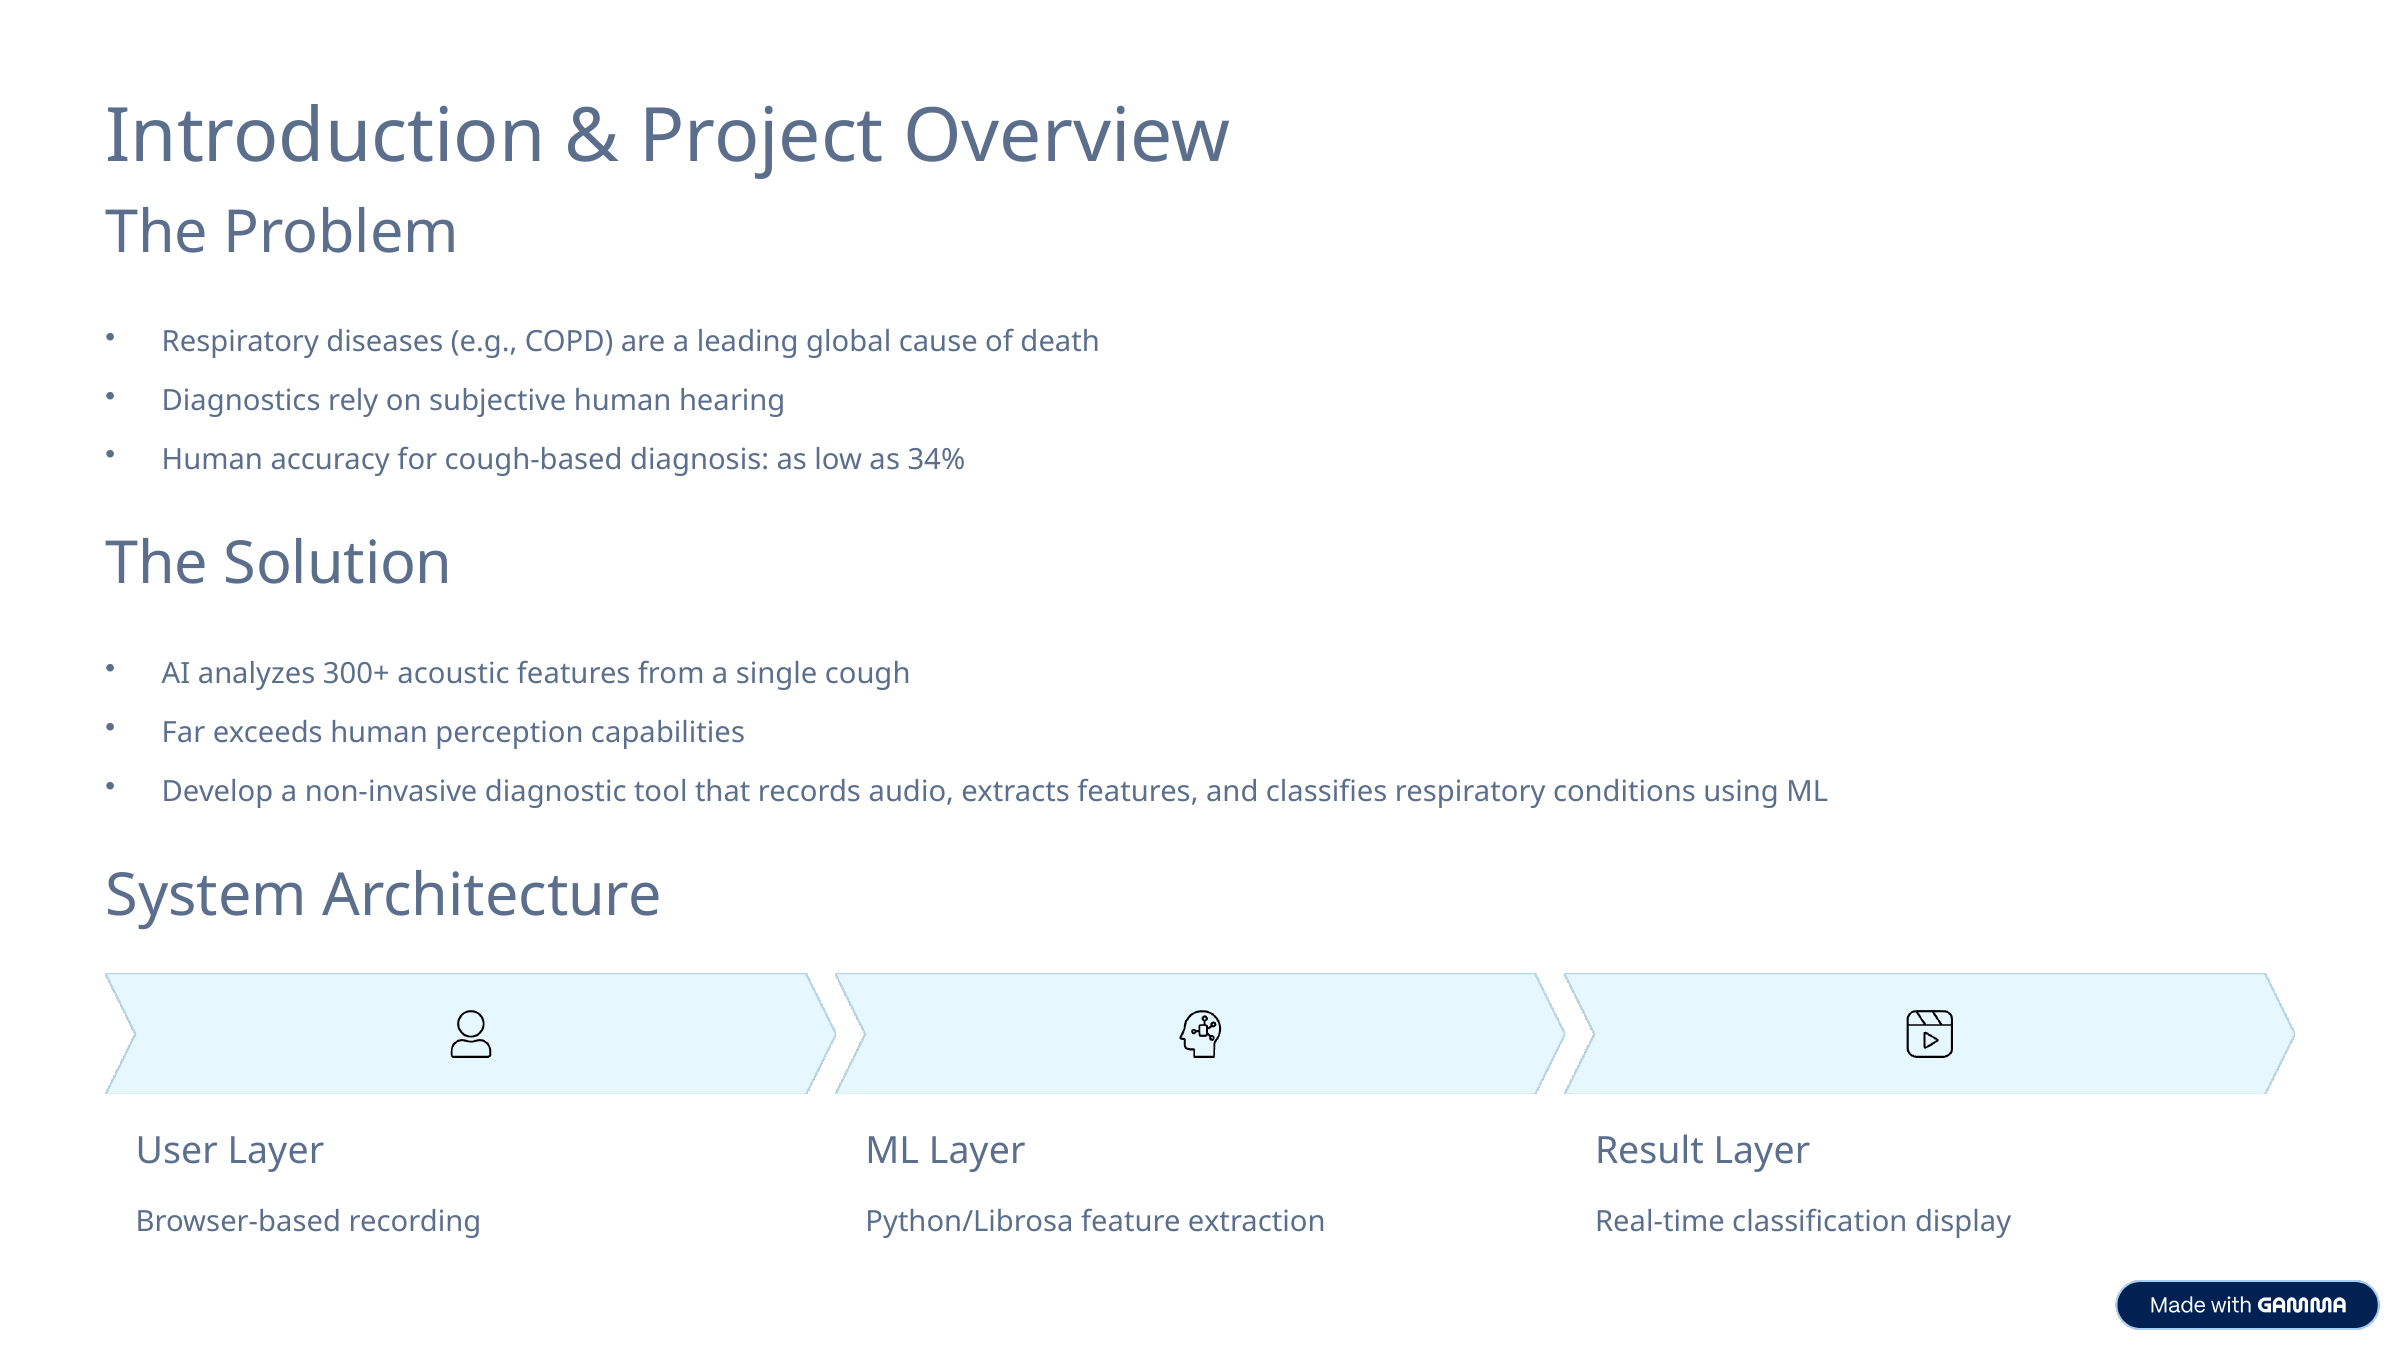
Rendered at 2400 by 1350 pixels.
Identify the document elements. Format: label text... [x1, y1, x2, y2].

picture [105, 973, 2295, 1094]
text_box User Layer [135, 1123, 513, 1171]
text_box Browser-based recording [135, 1189, 805, 1238]
text_box AI analyzes 300+ acoustic features from a single cough [105, 641, 2295, 690]
text_box Far exceeds human perception capabilities [105, 700, 2295, 749]
text_box Develop a non-invasive diagnostic tool that records audio, extracts features, and classifies respiratory conditions using ML [105, 759, 2295, 808]
text_box Python/Librosa feature extraction [865, 1189, 1535, 1238]
text_box Introduction & Project Overview [105, 82, 1313, 178]
text_box Result Layer [1594, 1123, 1972, 1171]
text_box Respiratory diseases (e.g., COPD) are a leading global cause of death [105, 309, 2295, 358]
text_box The Problem [105, 189, 709, 265]
text_box ML Layer [865, 1123, 1243, 1171]
text_box Diagnostics rely on subjective human hearing [105, 368, 2295, 417]
text_box Human accuracy for cough-based diagnosis: as low as 34% [105, 427, 2295, 476]
picture [2106, 1271, 2389, 1339]
text_box Real-time classification display [1594, 1189, 2265, 1238]
text_box The Solution [105, 520, 709, 597]
text_box System Architecture [105, 852, 725, 928]
